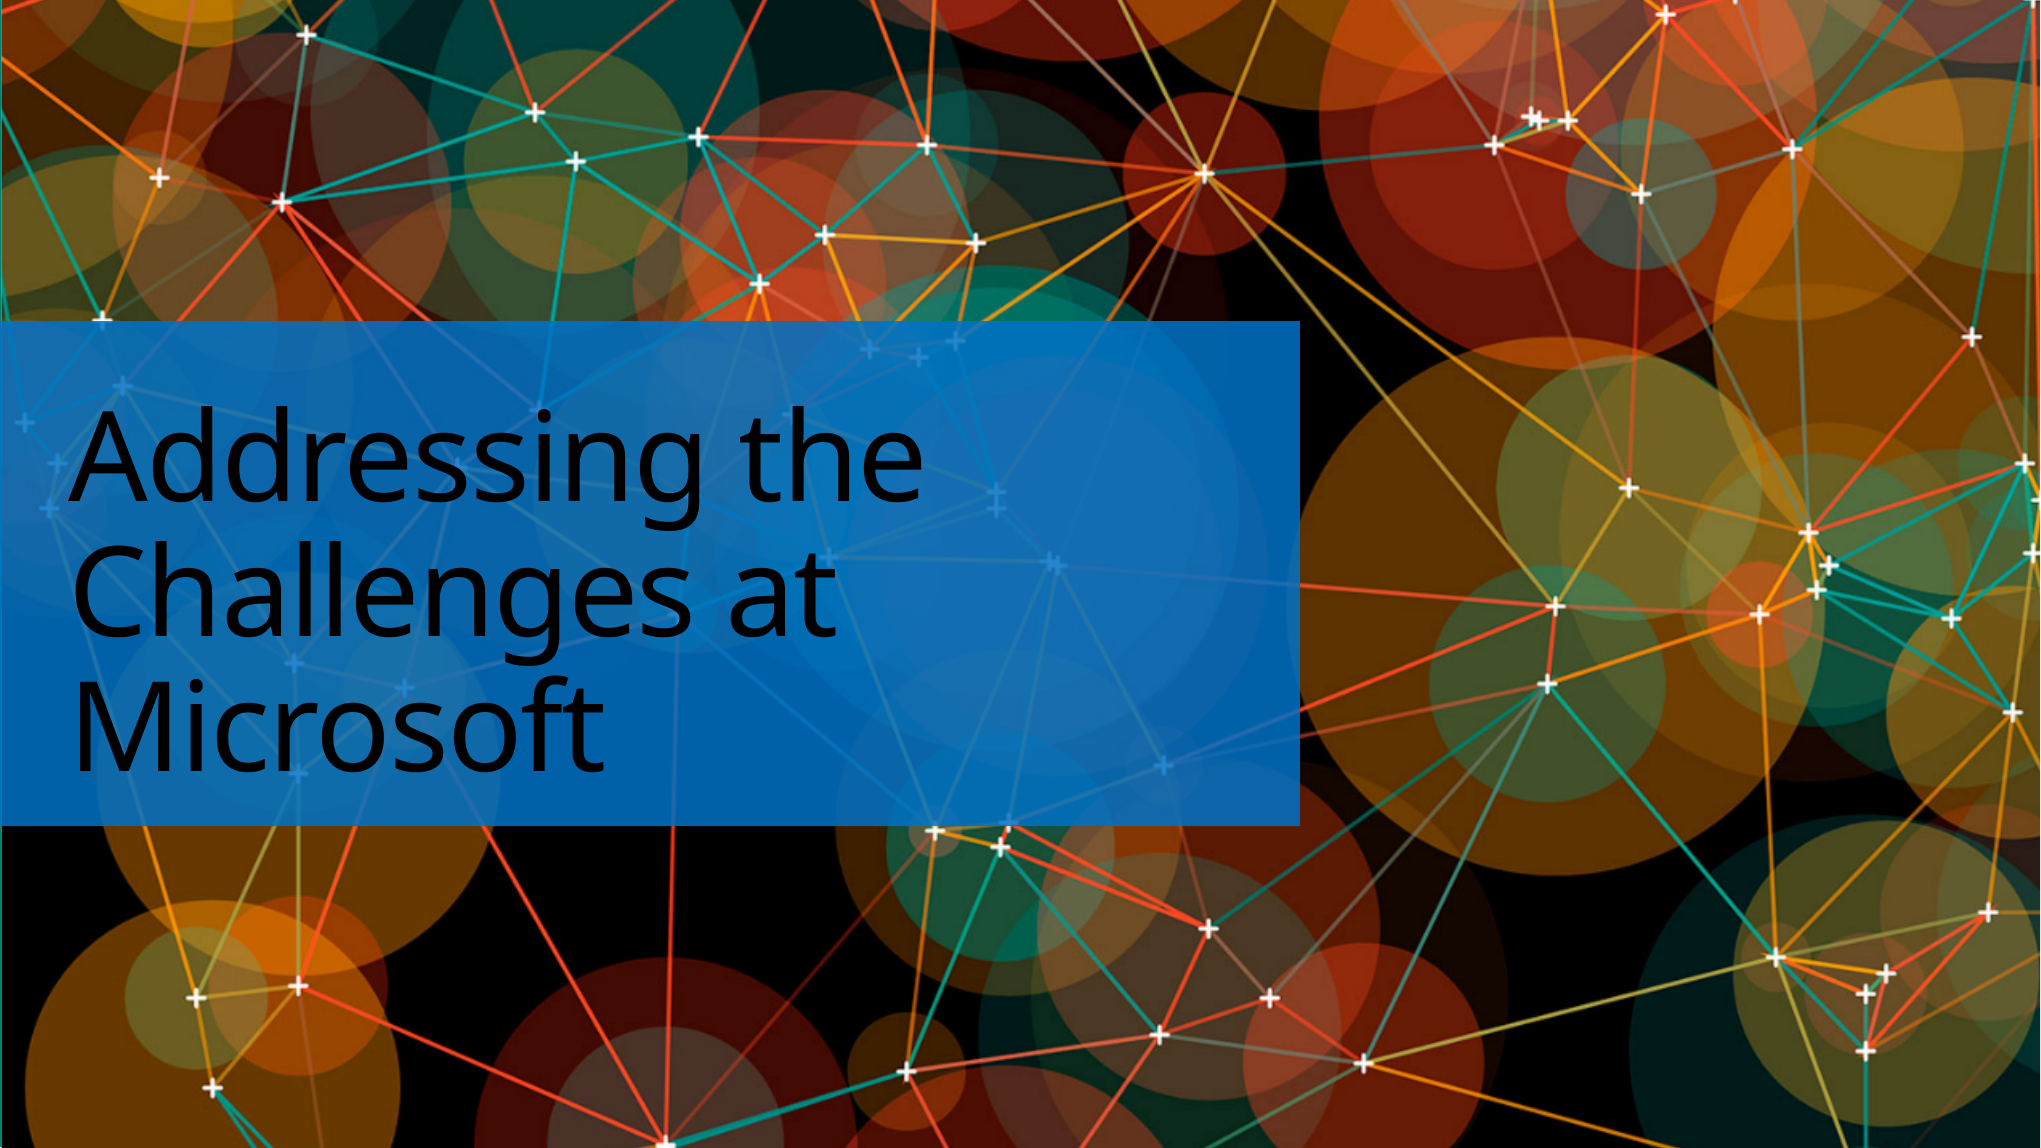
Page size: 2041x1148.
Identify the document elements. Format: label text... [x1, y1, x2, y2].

title Addressing the Challenges at Microsoft [45, 378, 1146, 818]
picture [2, 0, 2041, 1148]
